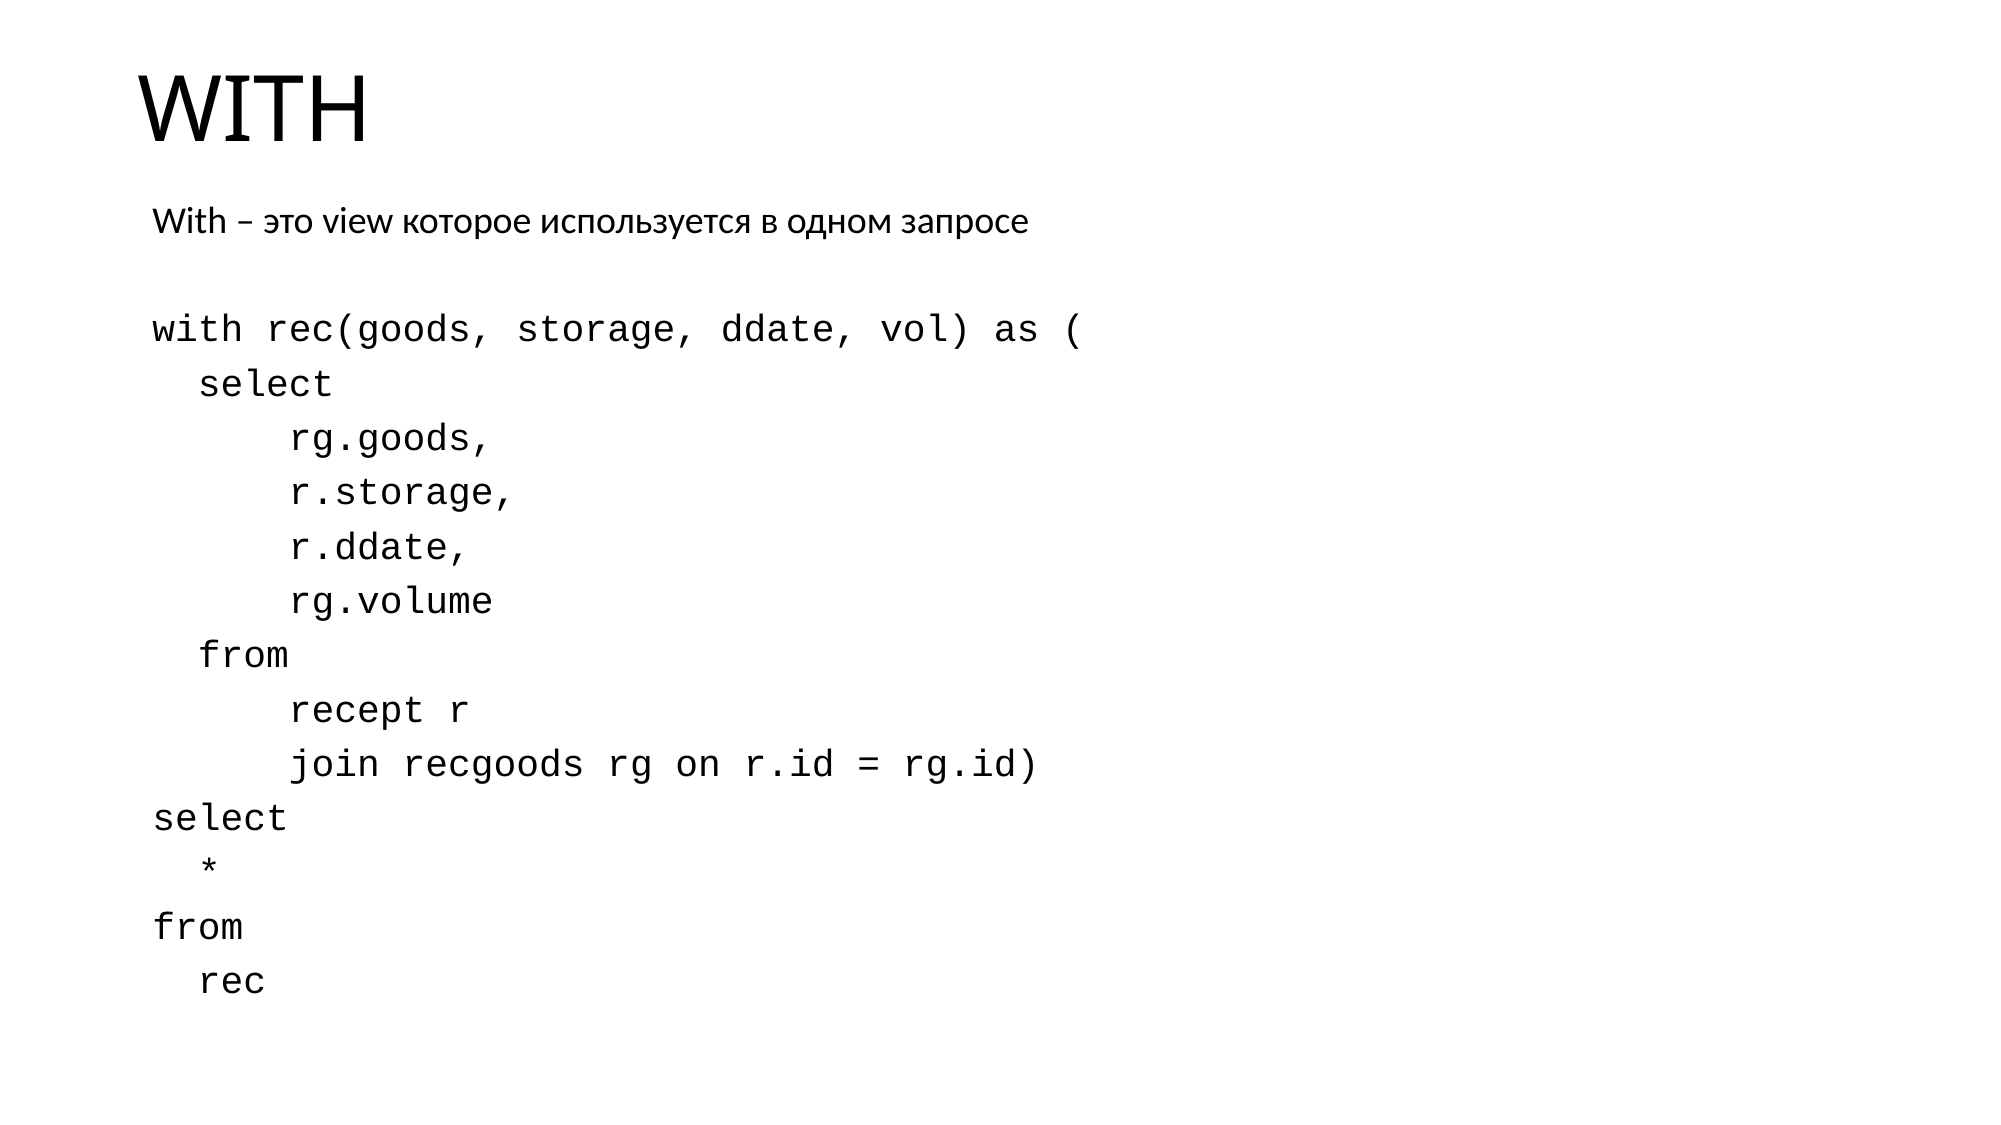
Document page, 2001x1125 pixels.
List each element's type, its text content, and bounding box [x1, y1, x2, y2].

list With – это view которое используется в одном запросе with rec(goods, storage, ddate, vol) as ( select rg.goods, r.storage, r.ddate, rg.volume from recept r join recgoods rg on r.id = rg.id) select * from rec [137, 193, 1863, 1014]
title WITH [122, 48, 1848, 175]
